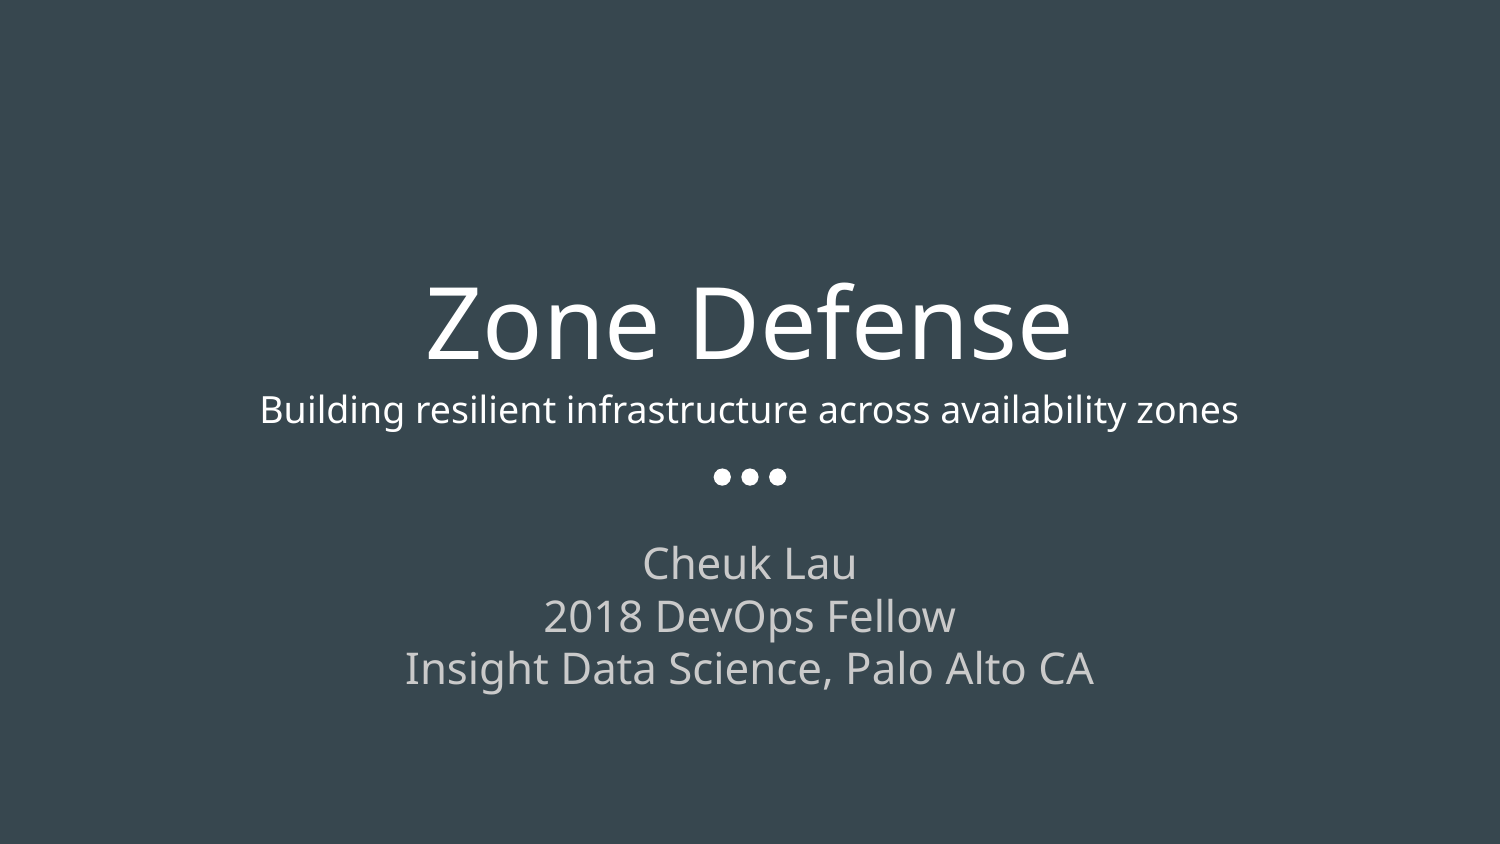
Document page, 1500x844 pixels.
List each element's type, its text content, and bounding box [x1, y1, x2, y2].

title Zone Defense Building resilient infrastructure across availability zones [85, 162, 1415, 447]
subtitle Cheuk Lau 2018 DevOps Fellow Insight Data Science, Palo Alto CA [110, 520, 1390, 651]
